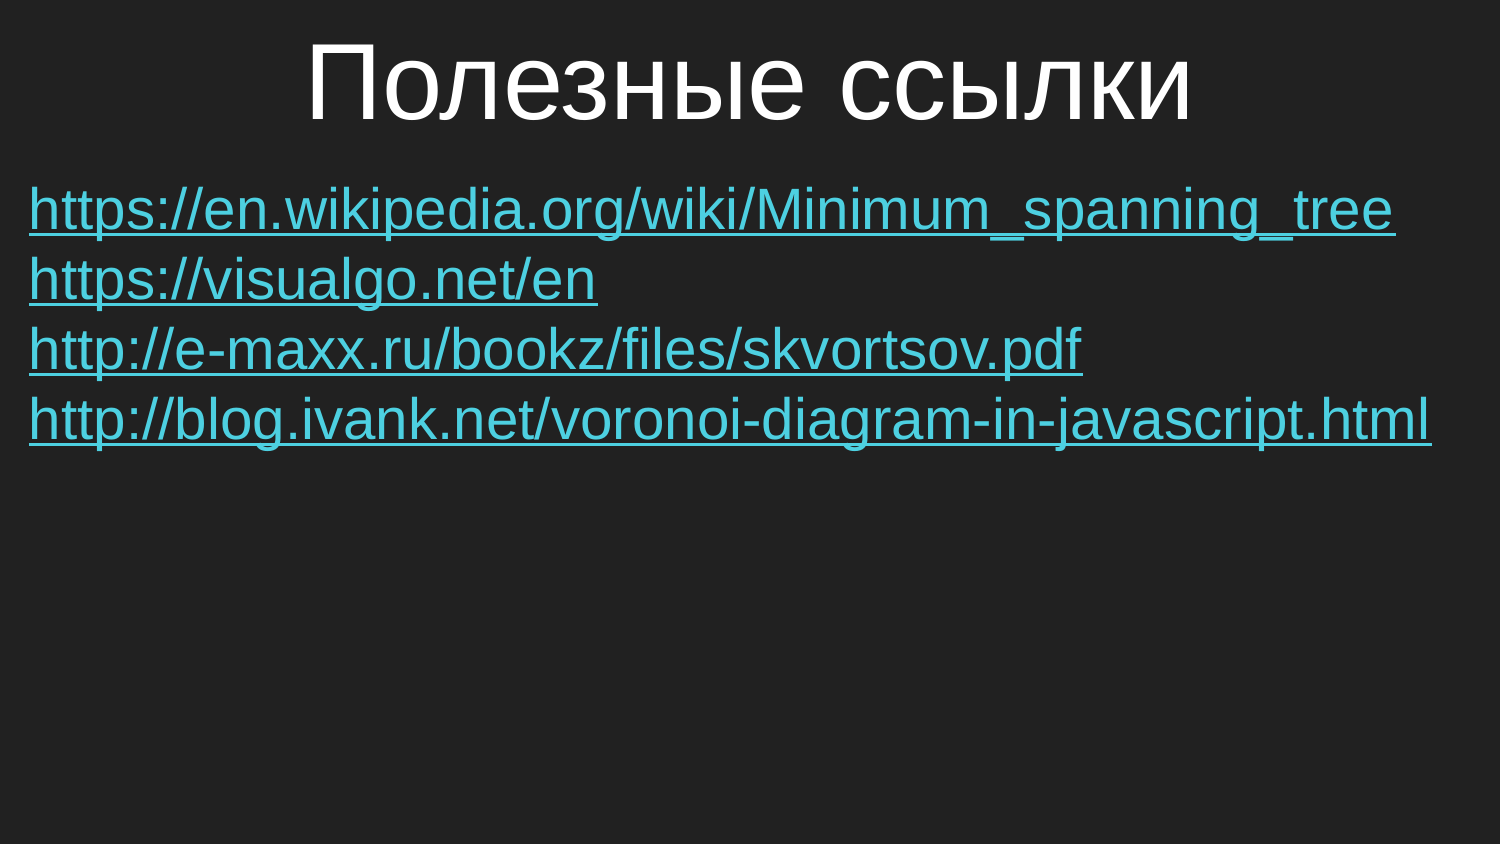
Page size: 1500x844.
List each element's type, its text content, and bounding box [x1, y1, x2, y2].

subtitle https://en.wikipedia.org/wiki/Minimum_spanning_tree https://visualgo.net/en http://e-maxx.ru/bookz/files/skvortsov.pdf http://blog.ivank.net/voronoi-diagram-in-javascript.html [13, 156, 1487, 809]
title Полезные ссылки [51, 0, 1449, 156]
